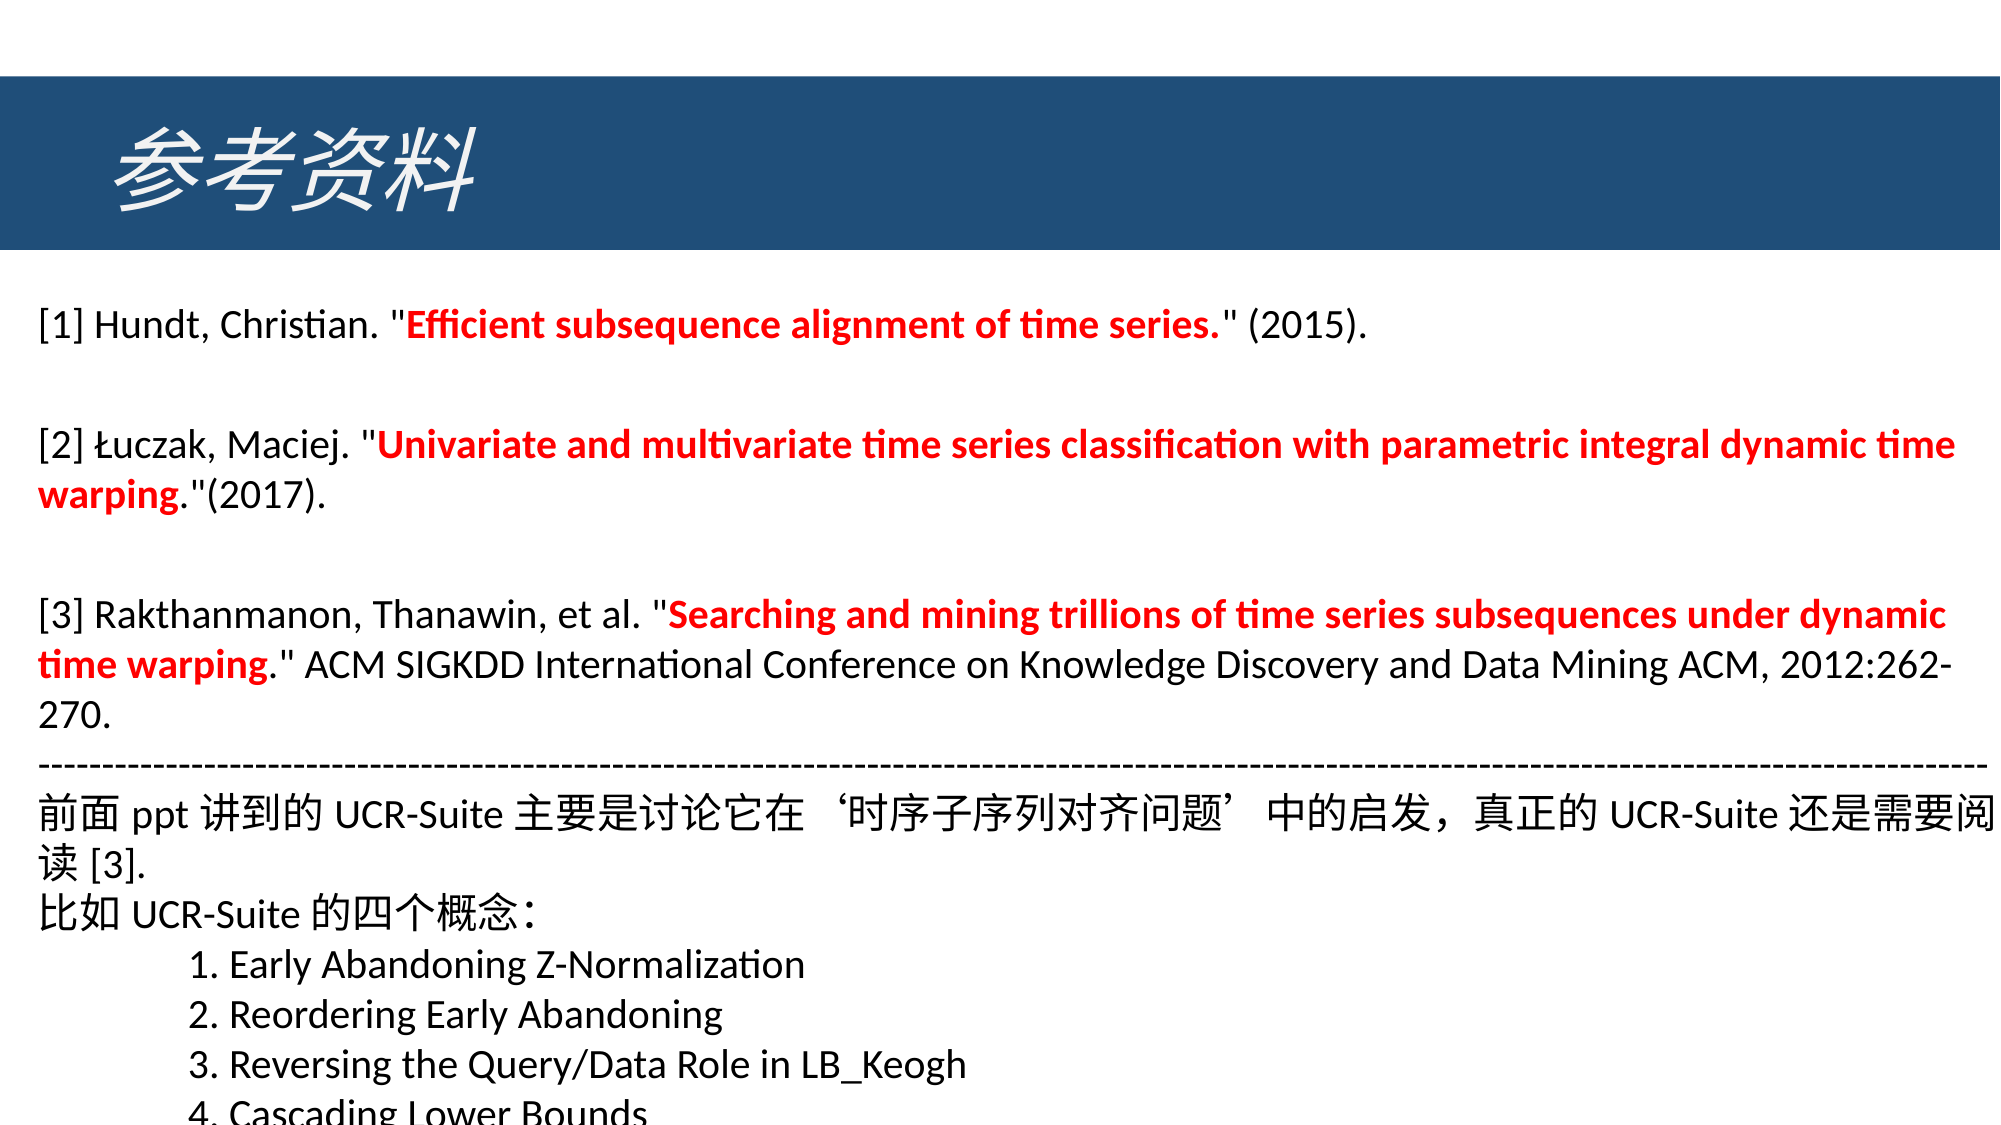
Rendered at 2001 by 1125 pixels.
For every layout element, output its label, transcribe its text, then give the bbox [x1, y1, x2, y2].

text_box [0, 75, 89, 251]
title 参考资料 [89, 66, 1815, 285]
text_box [1] Hundt, Christian. "Efficient subsequence alignment of time series." (2015). [2] Łuczak, Maciej. "Univariate and multivariate time series classification with parametric integral dynamic time warping."(2017). [3] Rakthanmanon, Thanawin, et al. "Searching and mining trillions of time series subsequences under dynamic time warping." ACM SIGKDD International Conference on Knowledge Discovery and Data Mining ACM, 2012:262-270. --------------------------------------------------------------------------------------------------------------------------------------------------------- 前面ppt讲到的UCR-Suite主要是讨论它在‘时序子序列对齐问题’中的启发，真正的UCR-Suite还是需要阅读[3]. 比如UCR-Suite的四个概念： 1. Early Abandoning Z-Normalization 2. Reordering Early Abandoning 3. Reversing the Query/Data Role in LB_Keogh 4. Cascading Lower Bounds [23, 288, 2000, 1125]
text_box [1815, 75, 2000, 251]
